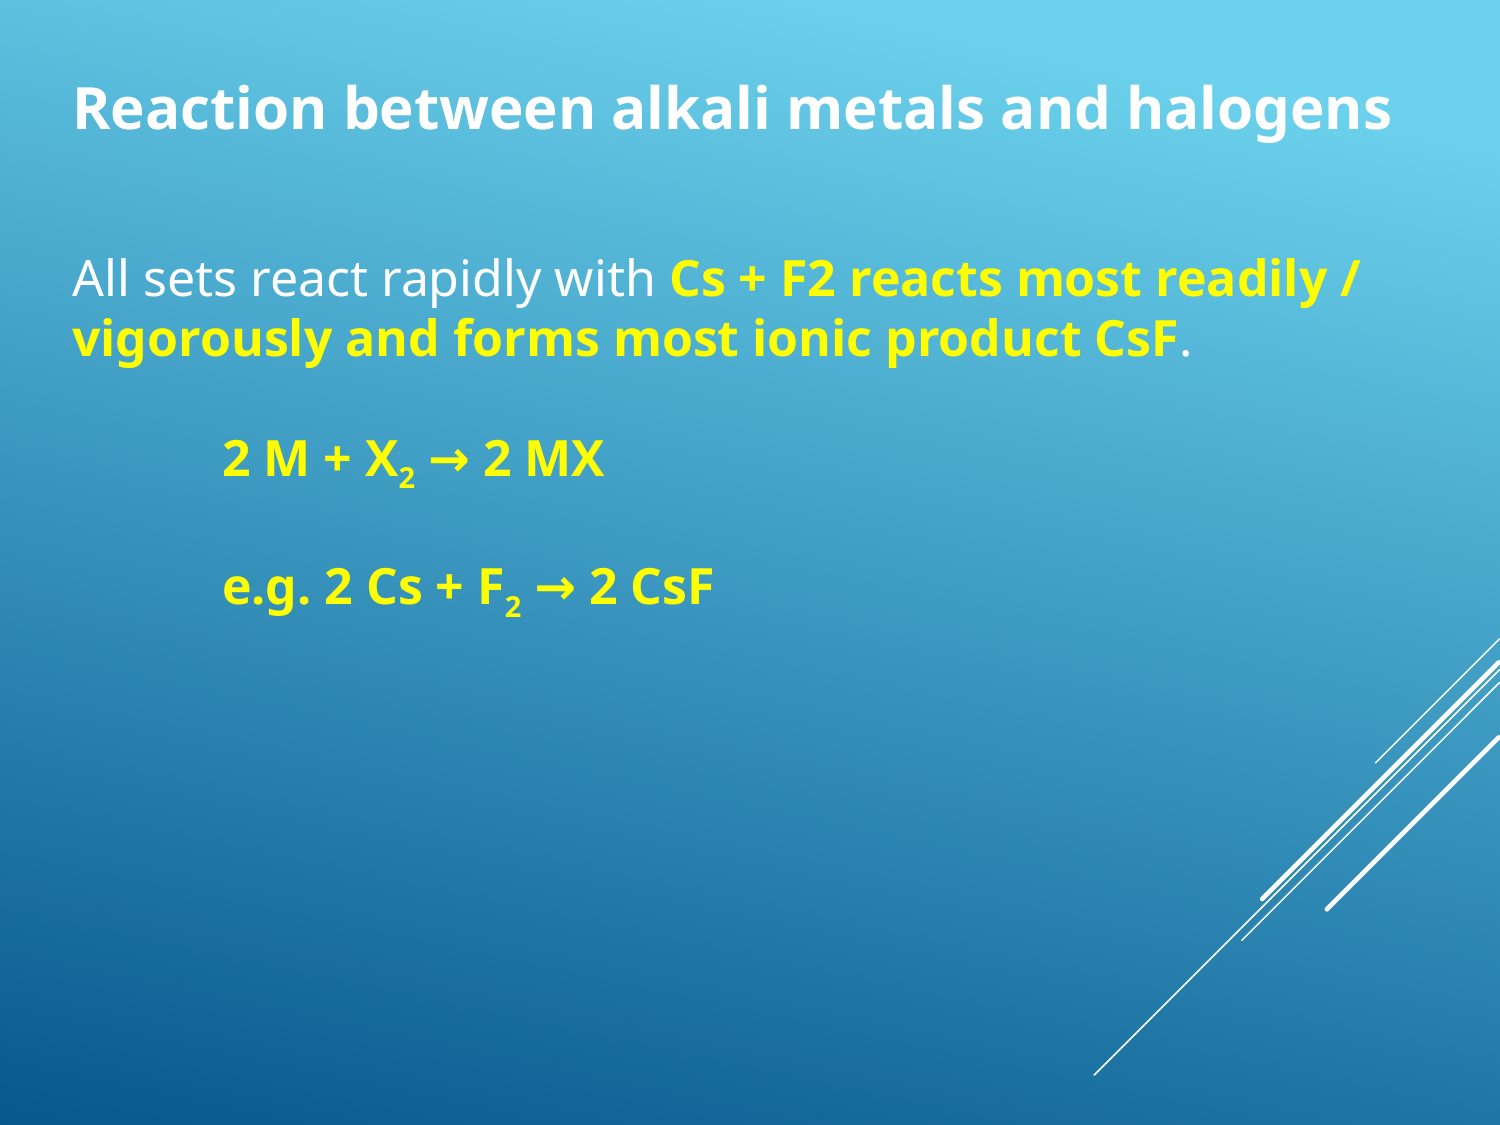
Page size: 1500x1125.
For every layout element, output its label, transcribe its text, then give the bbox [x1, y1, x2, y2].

text_box Reaction between alkali metals and halogens All sets react rapidly with Cs + F2 reacts most readily / vigorously and forms most ionic product CsF. 2 M + X2 → 2 MX e.g. 2 Cs + F2 → 2 CsF [57, 63, 1500, 631]
